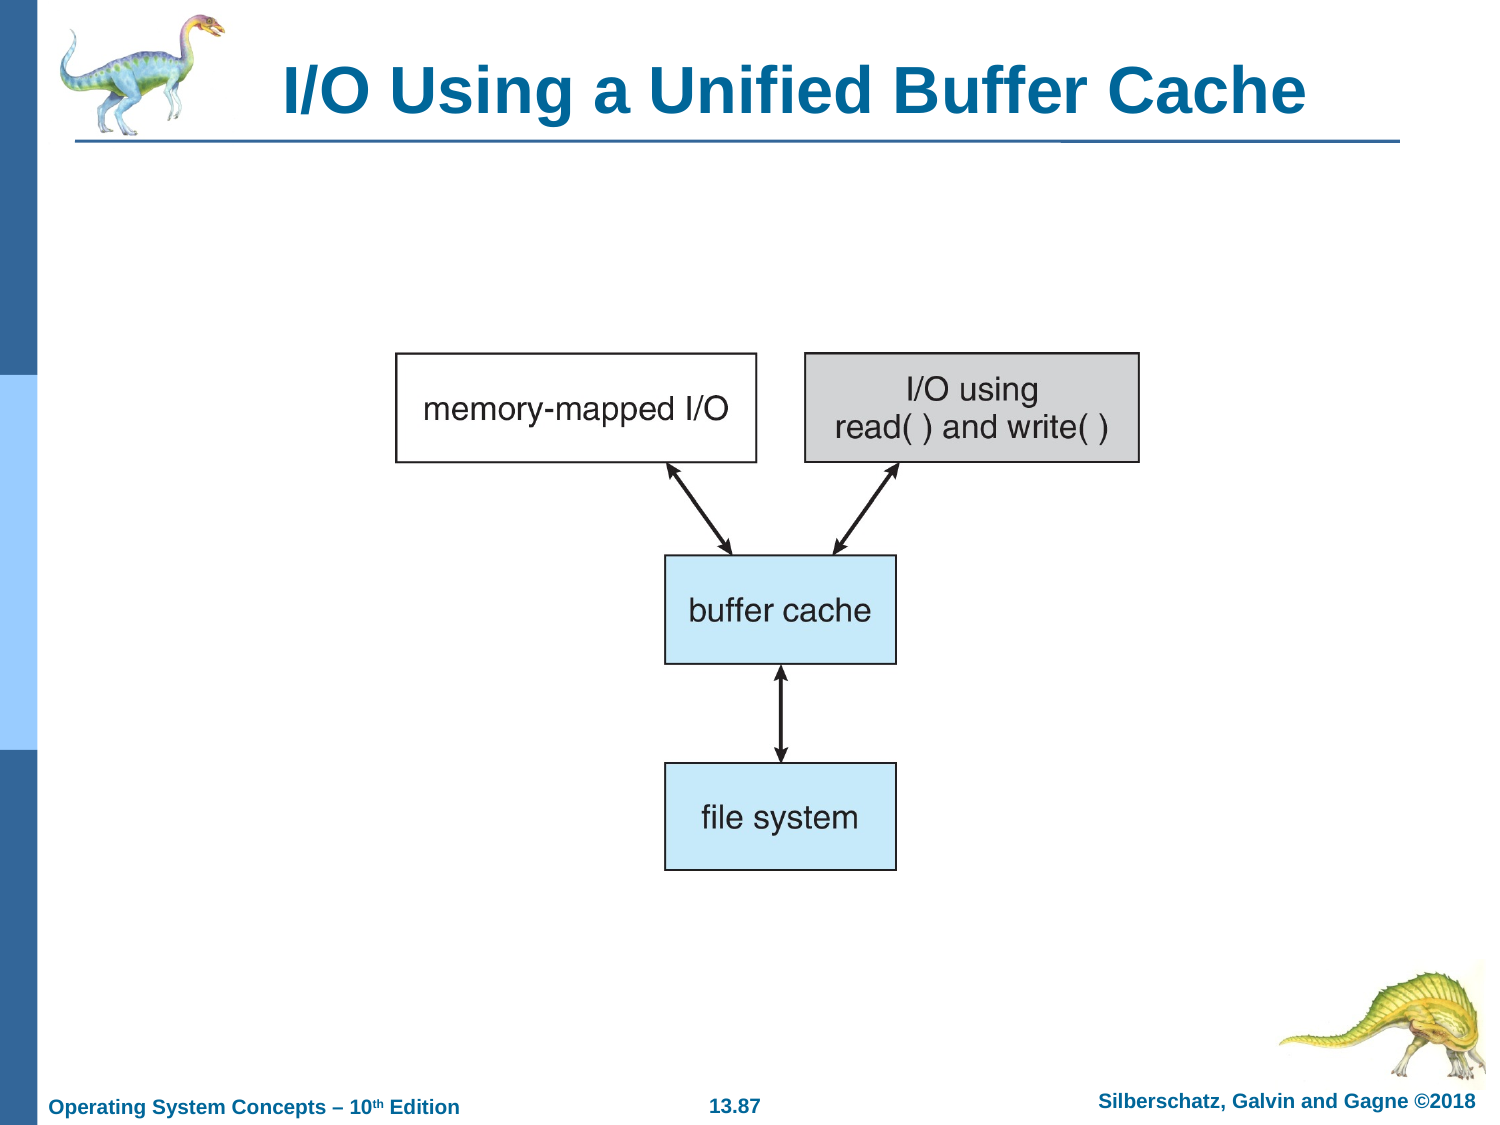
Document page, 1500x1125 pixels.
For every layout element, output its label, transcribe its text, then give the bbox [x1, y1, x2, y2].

title I/O Using a Unified Buffer Cache [166, 39, 1425, 134]
picture [46, 0, 243, 149]
picture [394, 352, 1141, 871]
picture [1275, 959, 1486, 1090]
